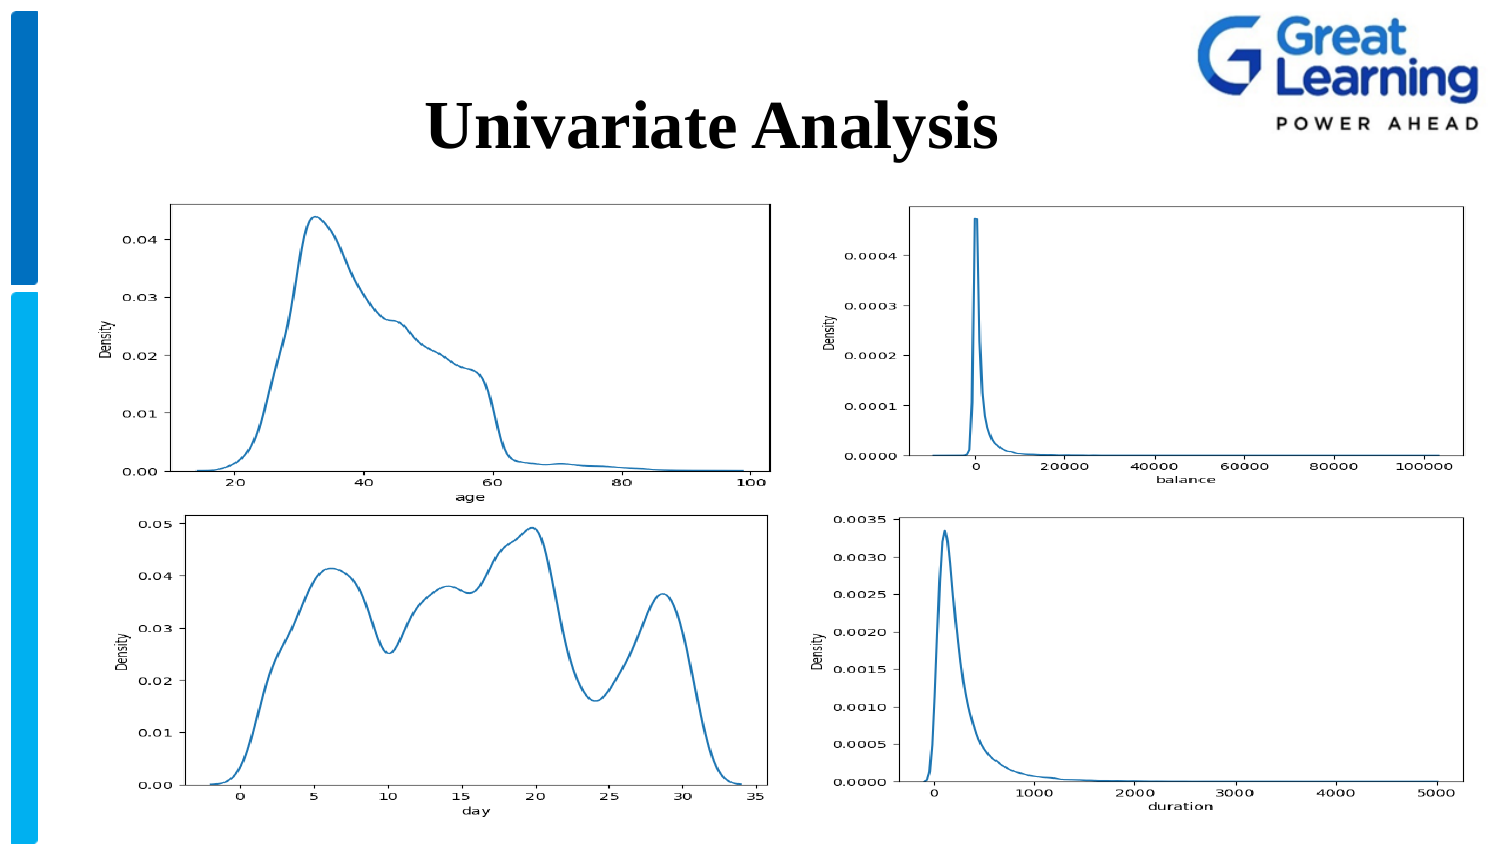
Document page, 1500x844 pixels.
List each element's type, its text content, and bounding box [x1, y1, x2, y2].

picture [86, 197, 782, 823]
title Univariate Analysis [103, 44, 1397, 208]
picture [798, 508, 1476, 819]
picture [11, 11, 38, 286]
picture [1178, 0, 1500, 144]
picture [811, 200, 1476, 492]
